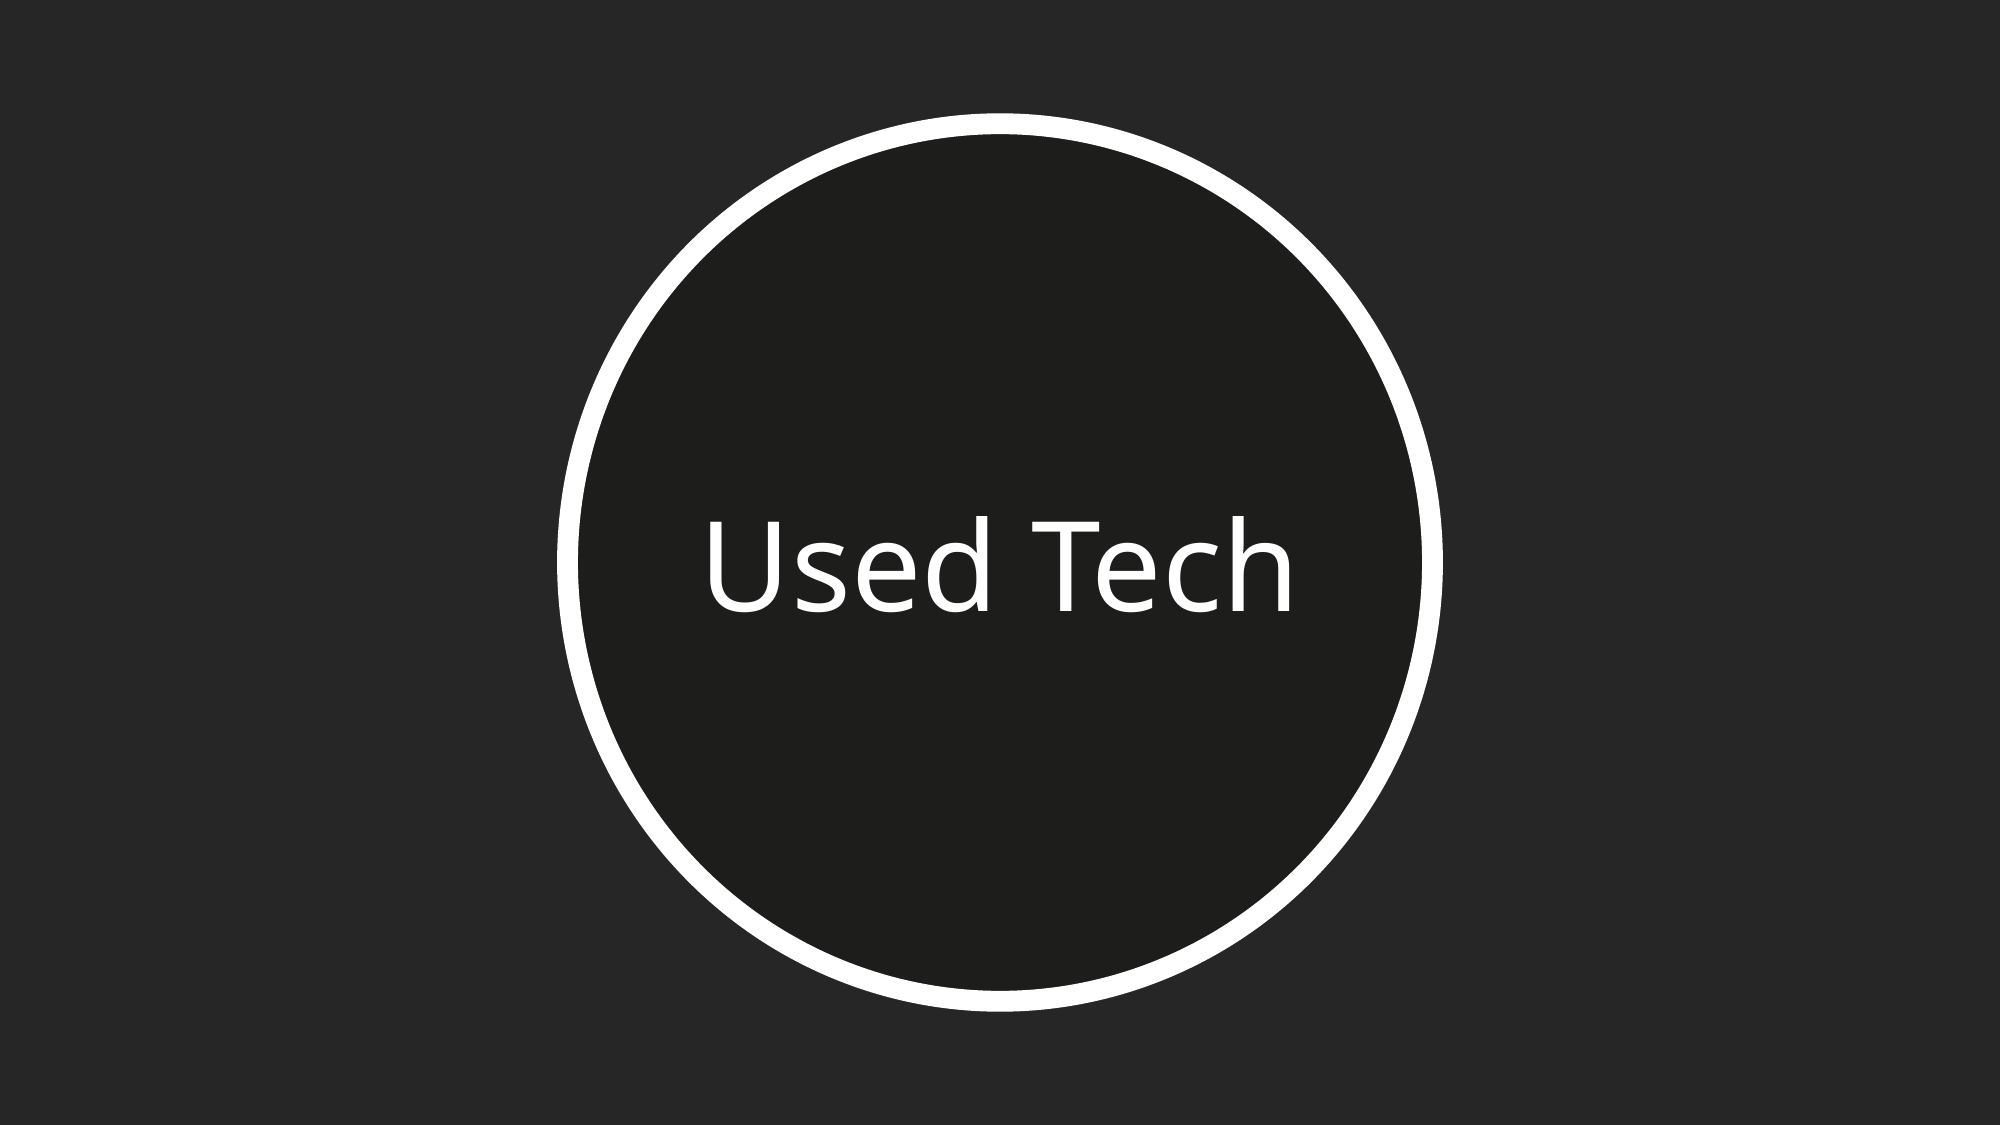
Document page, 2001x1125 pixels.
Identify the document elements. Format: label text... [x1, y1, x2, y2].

text_box [566, 122, 1434, 1003]
text_box Used Tech [685, 479, 1315, 644]
